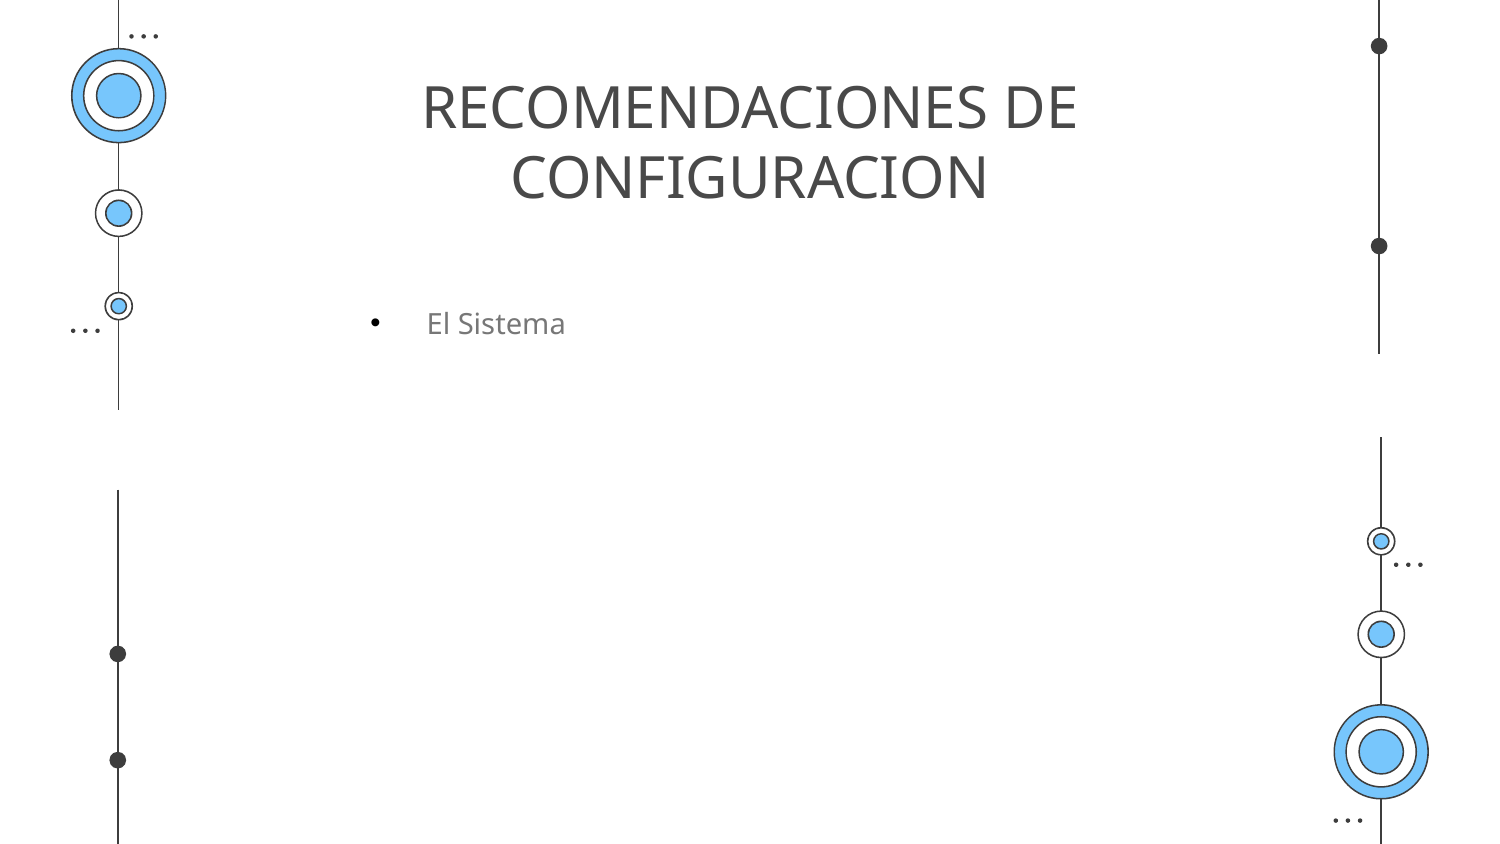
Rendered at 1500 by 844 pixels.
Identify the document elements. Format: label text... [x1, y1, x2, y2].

text_box El Sistema [355, 272, 1145, 756]
title RECOMENDACIONES DE CONFIGURACION [299, 55, 1201, 150]
